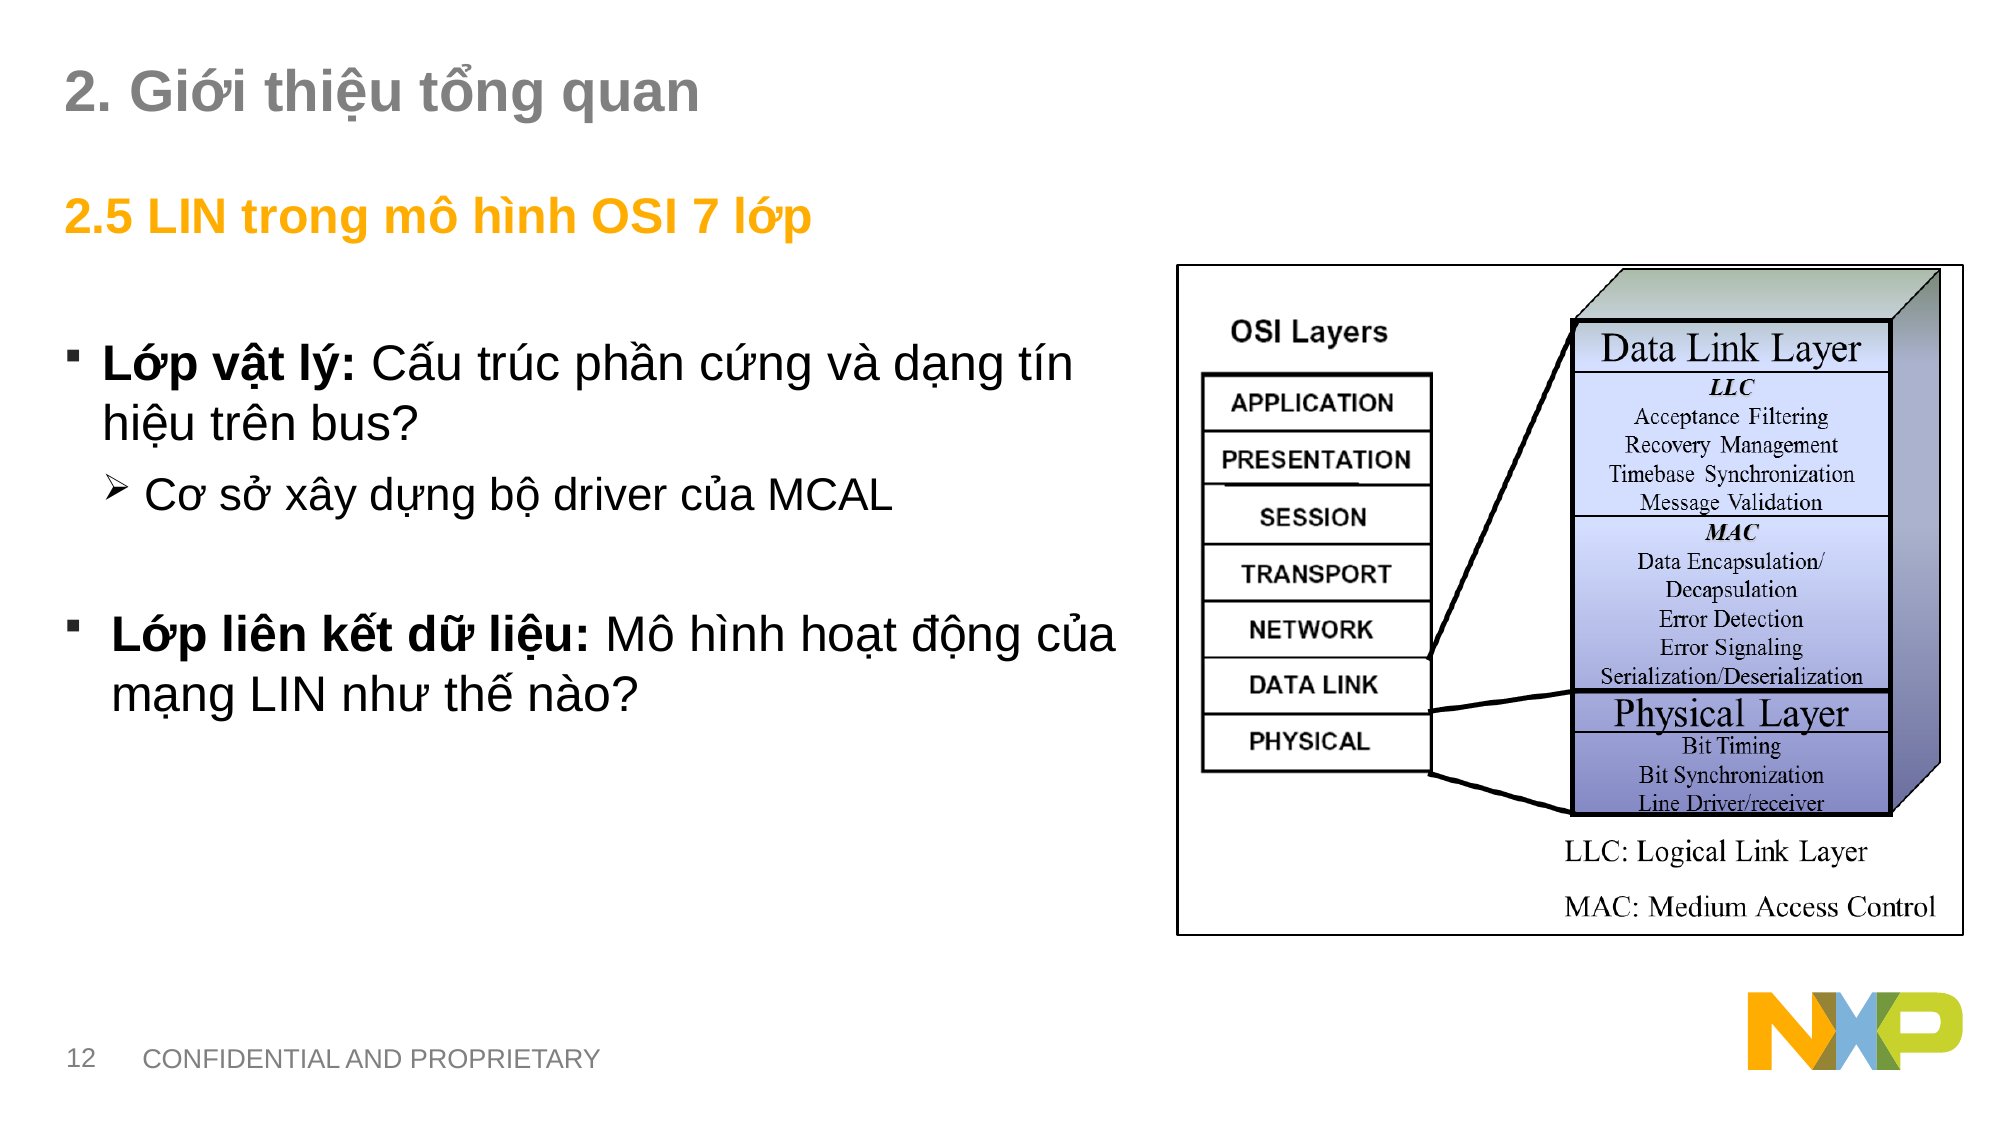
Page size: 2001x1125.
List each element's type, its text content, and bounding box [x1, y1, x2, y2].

picture [1178, 265, 1963, 935]
title 2. Giới thiệu tổng quan [48, 45, 1963, 154]
list 2.5 LIN trong mô hình OSI 7 lớp Lớp vật lý: Cấu trúc phần cứng và dạng tín hiệu trên bus? Cơ sở xây dựng bộ driver của MCAL Lớp liên kết dữ liệu: Mô hình hoạt động của mạng LIN như thế nào? [49, 176, 1179, 942]
